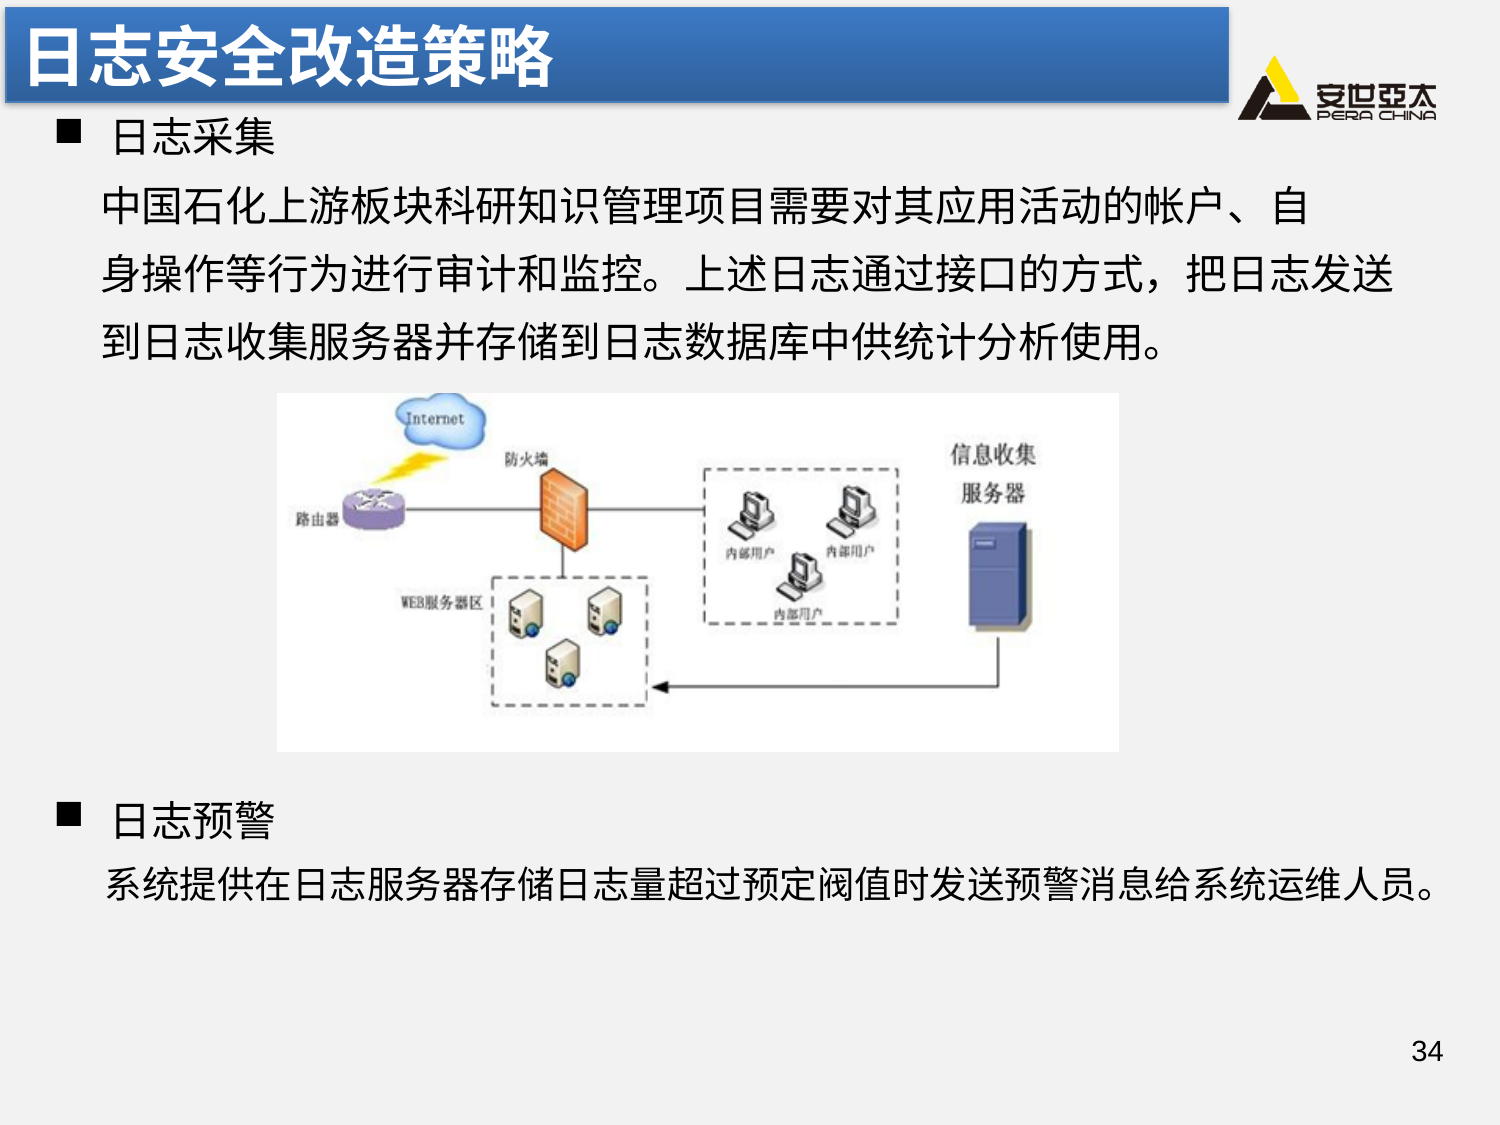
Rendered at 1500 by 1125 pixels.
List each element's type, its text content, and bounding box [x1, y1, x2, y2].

title 日志安全改造策略 [5, 7, 1229, 103]
list 日志采集 中国石化上游板块科研知识管理项目需要对其应用活动的帐户、自 身操作等行为进行审计和监控。上述日志通过接口的方式，把日志发送 到日志收集服务器并存储到日志数据库中供统计分析使用。 日志预警 系统提供在日志服务器存储日志量超过预定阀值时发送预警消息给系统运维人员。 [38, 93, 1439, 1095]
picture [277, 393, 1119, 752]
picture [1237, 54, 1436, 93]
slide_number 34 [1108, 1024, 1460, 1103]
